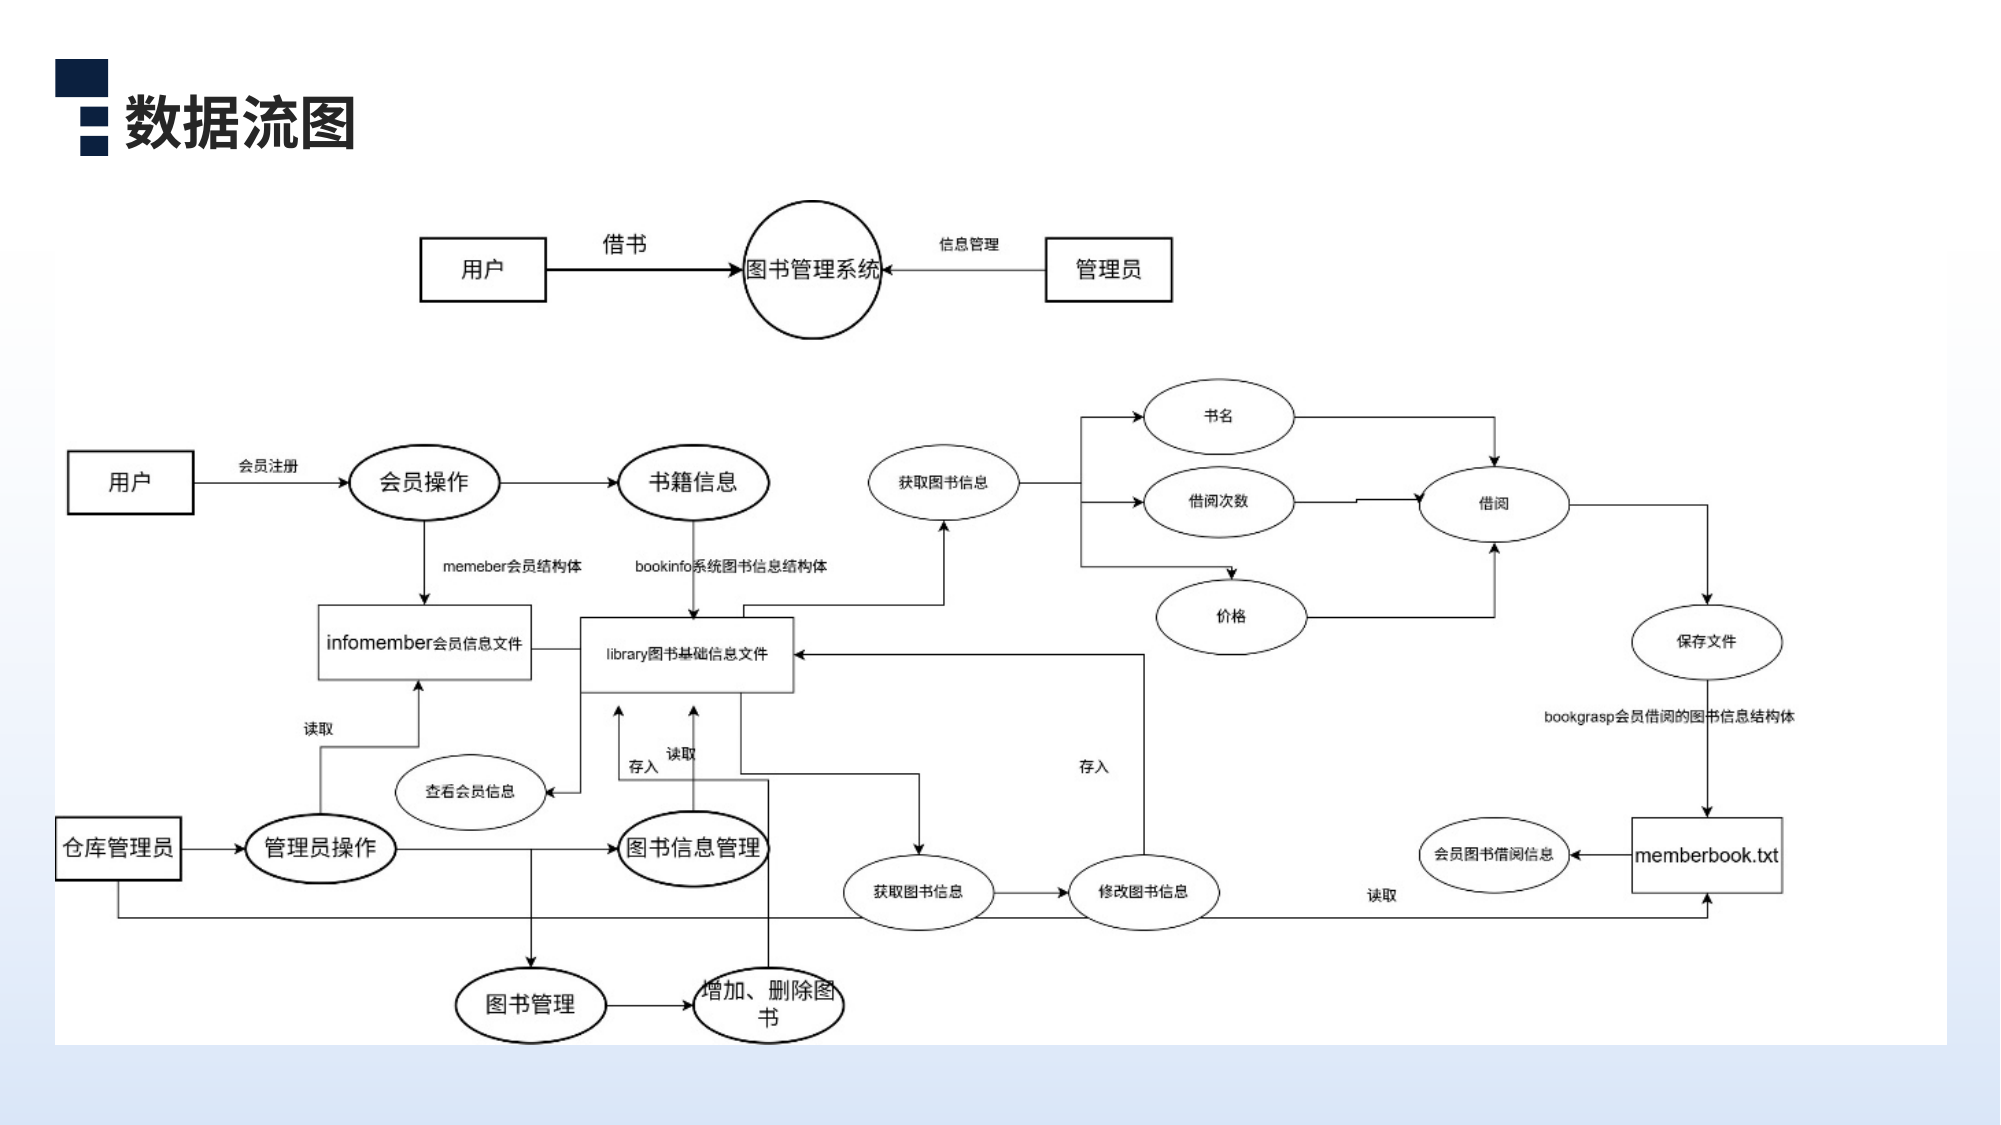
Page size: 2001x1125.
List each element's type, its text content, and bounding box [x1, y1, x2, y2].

text_box [0, 0, 2000, 1125]
text_box 数据流图 [124, 79, 1906, 157]
text_box [55, 59, 109, 98]
text_box [80, 135, 109, 156]
picture [55, 200, 1947, 1046]
text_box [80, 106, 109, 127]
